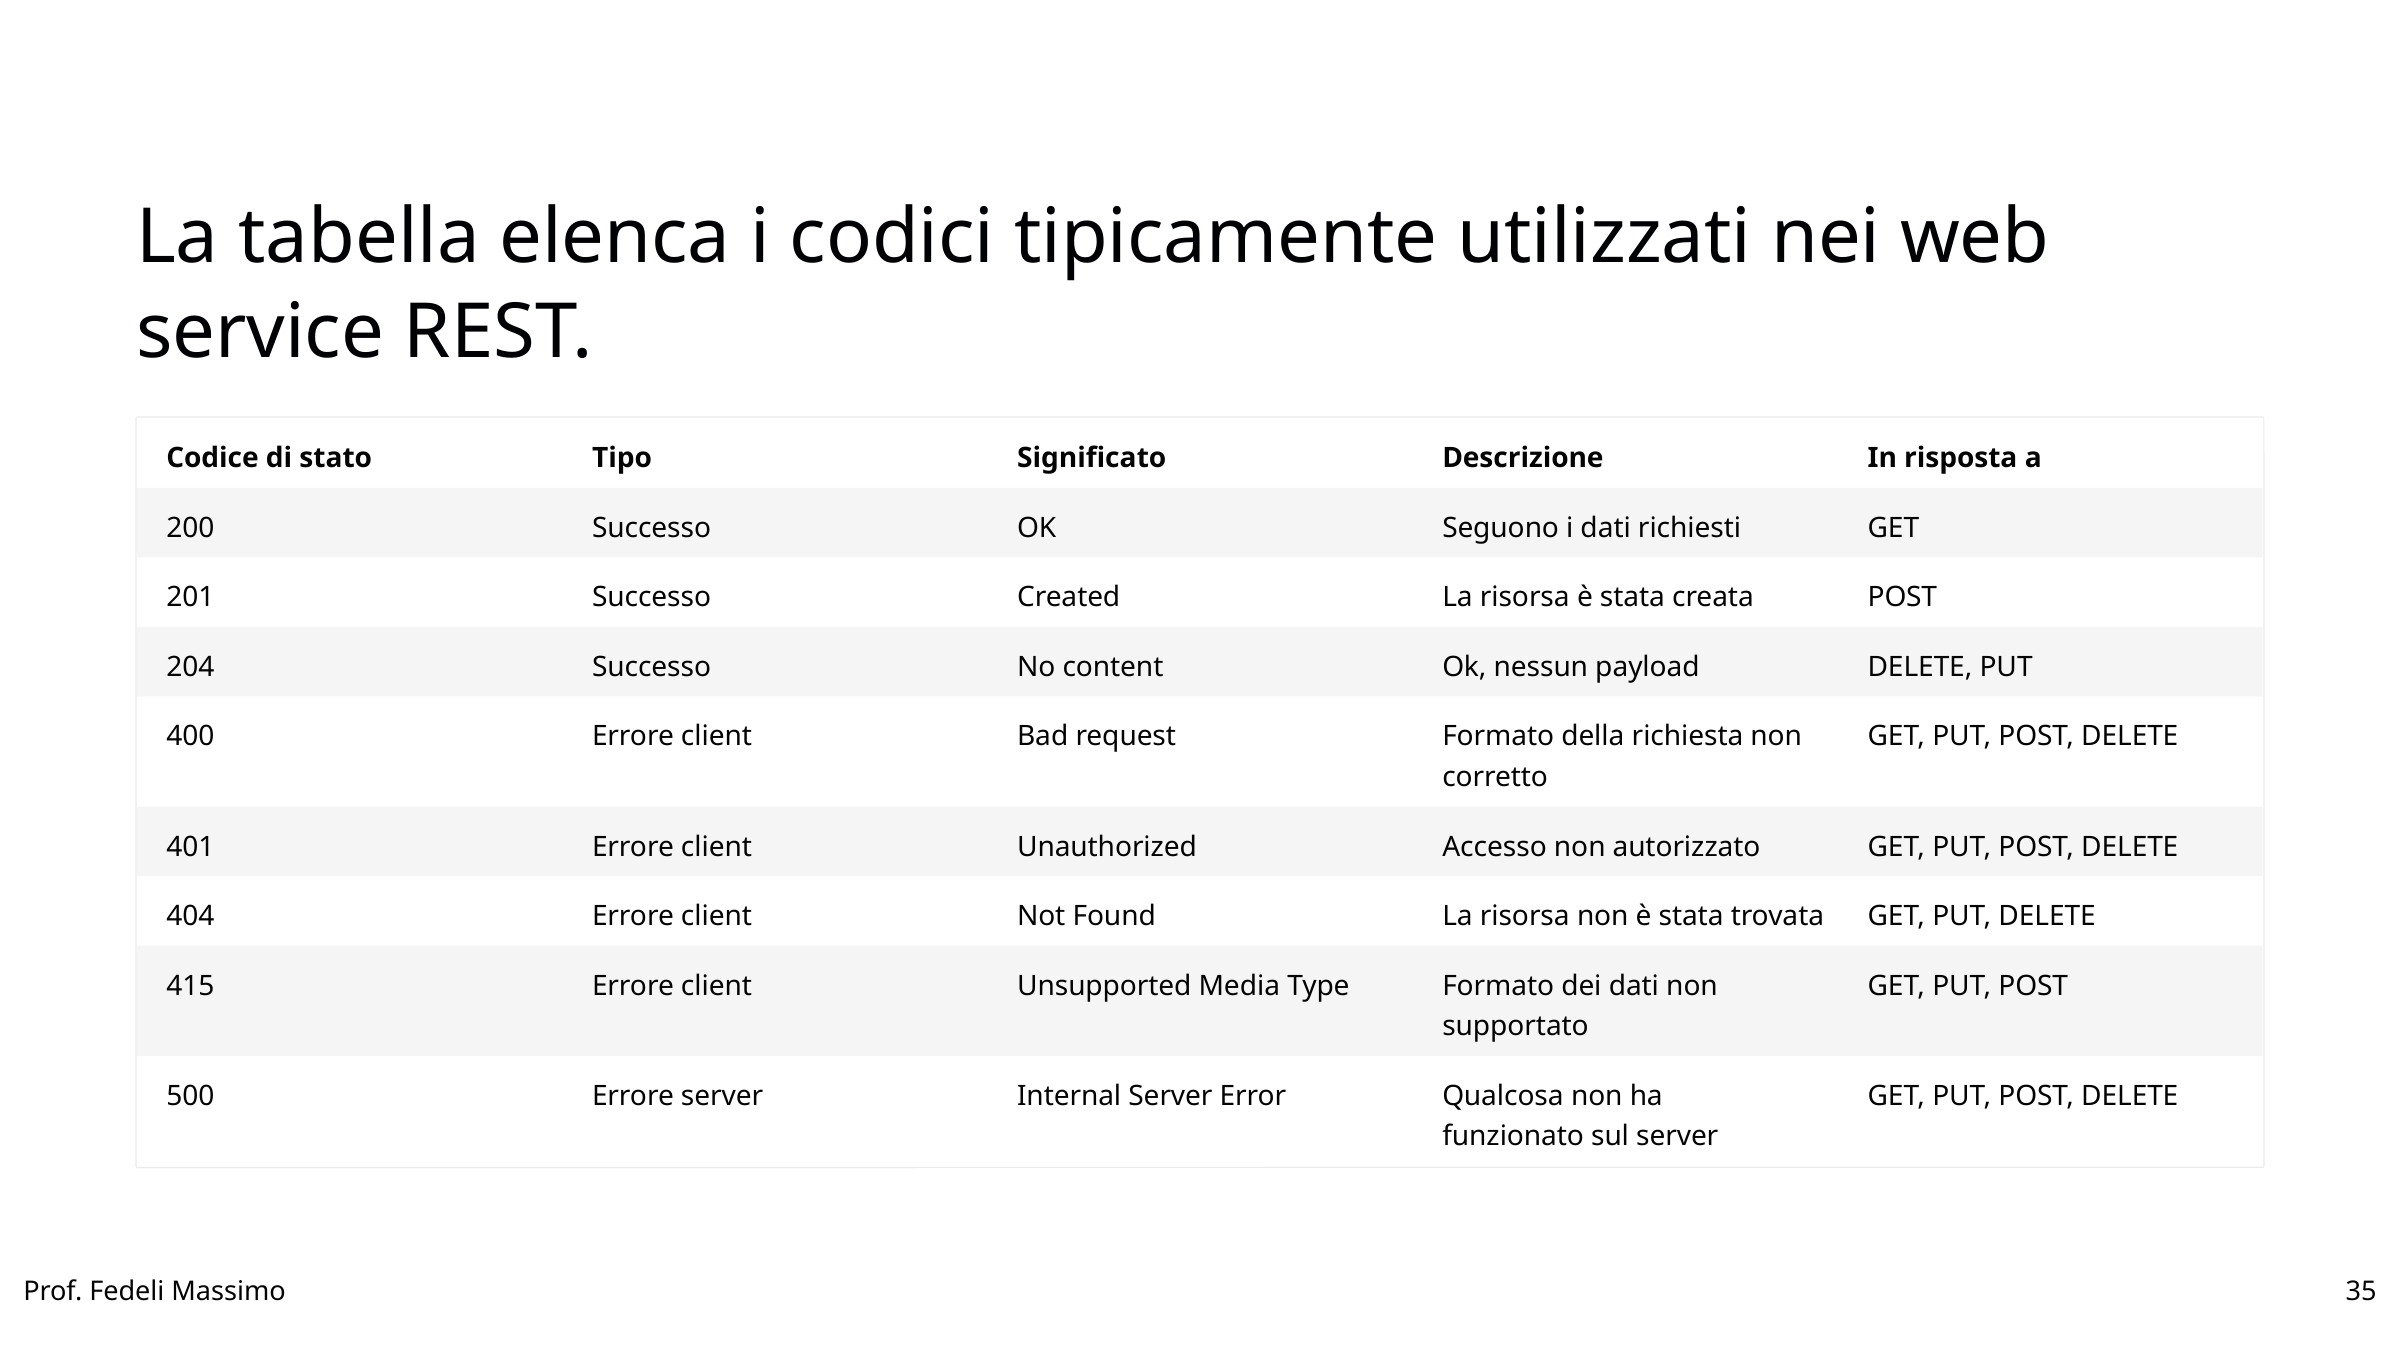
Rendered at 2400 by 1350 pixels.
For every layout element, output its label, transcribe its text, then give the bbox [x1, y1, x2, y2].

text_box Successo [592, 571, 958, 613]
text_box Seguono i dati richiesti [1442, 502, 1808, 543]
text_box Prof. Fedeli Massimo [23, 1268, 297, 1307]
text_box [137, 626, 2263, 696]
text_box 500 [166, 1070, 533, 1112]
text_box [137, 1055, 2263, 1167]
text_box POST [1867, 571, 2234, 613]
text_box Qualcosa non ha funzionato sul server [1442, 1070, 1808, 1152]
text_box Not Found [1017, 890, 1383, 932]
text_box Formato della richiesta non corretto [1442, 710, 1808, 793]
text_box Errore client [592, 710, 958, 752]
text_box [137, 806, 2263, 876]
text_box 404 [166, 890, 533, 932]
text_box 35 [2308, 1268, 2377, 1307]
text_box 400 [166, 710, 533, 752]
text_box Errore client [592, 890, 958, 932]
text_box La tabella elenca i codici tipicamente utilizzati nei web service REST. [135, 182, 2264, 374]
text_box 204 [166, 641, 533, 682]
text_box La risorsa è stata creata [1442, 571, 1808, 613]
text_box Unauthorized [1017, 820, 1383, 862]
text_box Significato [1017, 432, 1383, 474]
text_box Accesso non autorizzato [1442, 820, 1808, 862]
text_box Successo [592, 502, 958, 543]
text_box Descrizione [1442, 432, 1808, 474]
text_box 200 [166, 502, 533, 543]
text_box DELETE, PUT [1867, 641, 2234, 682]
text_box Bad request [1017, 710, 1383, 752]
text_box Successo [592, 641, 958, 682]
text_box [137, 945, 2263, 1055]
text_box GET, PUT, POST, DELETE [1867, 820, 2234, 862]
text_box Errore client [592, 959, 958, 1001]
text_box Codice di stato [166, 432, 533, 474]
text_box [137, 418, 2263, 487]
text_box Ok, nessun payload [1442, 641, 1808, 682]
text_box [137, 876, 2263, 945]
text_box GET, PUT, POST, DELETE [1867, 1070, 2234, 1112]
text_box GET [1867, 502, 2234, 543]
text_box 201 [166, 571, 533, 613]
text_box 415 [166, 959, 533, 1001]
text_box GET, PUT, POST, DELETE [1867, 710, 2234, 752]
text_box OK [1017, 502, 1383, 543]
text_box Created [1017, 571, 1383, 613]
text_box GET, PUT, POST [1867, 959, 2234, 1001]
text_box 401 [166, 820, 533, 862]
text_box [137, 487, 2263, 557]
text_box Formato dei dati non supportato [1442, 959, 1808, 1042]
text_box La risorsa non è stata trovata [1442, 890, 1808, 932]
text_box Internal Server Error [1017, 1070, 1383, 1112]
text_box No content [1017, 641, 1383, 682]
text_box In risposta a [1867, 432, 2234, 474]
text_box [137, 557, 2263, 626]
text_box Errore client [592, 820, 958, 862]
text_box [137, 696, 2263, 806]
text_box GET, PUT, DELETE [1867, 890, 2234, 932]
text_box Tipo [592, 432, 958, 474]
text_box Errore server [592, 1070, 958, 1112]
text_box Unsupported Media Type [1017, 959, 1383, 1001]
